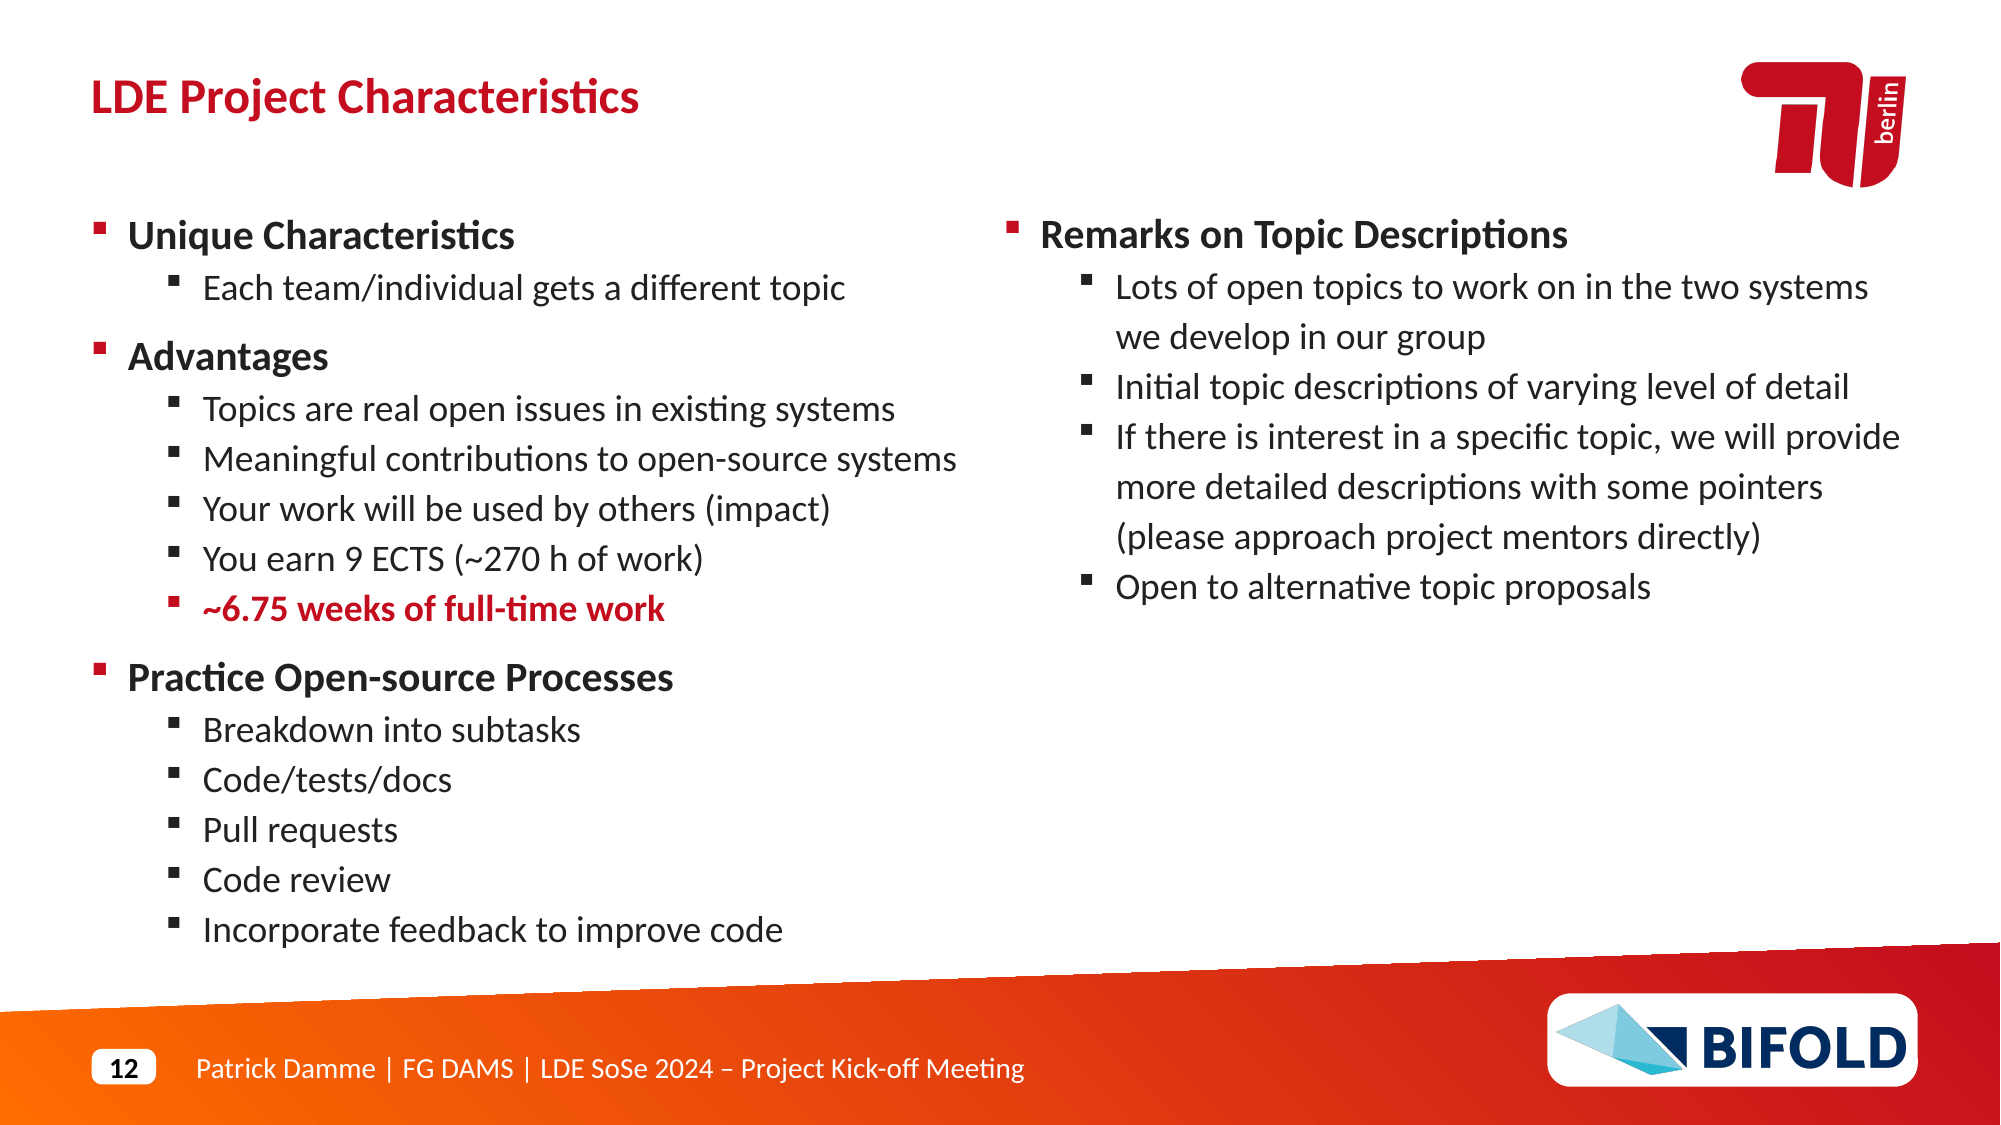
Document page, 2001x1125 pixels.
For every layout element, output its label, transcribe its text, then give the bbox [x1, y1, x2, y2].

list LDE Project Characteristics [91, 65, 1455, 183]
picture [1741, 62, 1906, 188]
picture [1556, 1004, 1906, 1075]
list Remarks on Topic Descriptions Lots of open topics to work on in the two systems we develop in our group Initial topic descriptions of varying level of detail If there is interest in a specific topic, we will provide more detailed descriptions with some pointers (please approach project mentors directly) Open to alternative topic proposals [1003, 207, 1913, 947]
list Unique Characteristics Each team/individual gets a different topic Advantages Topics are real open issues in existing systems Meaningful contributions to open-source systems Your work will be used by others (impact) You earn 9 ECTS (~270 h of work) ~6.75 weeks of full-time work Practice Open-source Processes Breakdown into subtasks Code/tests/docs Pull requests Code review Incorporate feedback to improve code [90, 208, 1000, 948]
